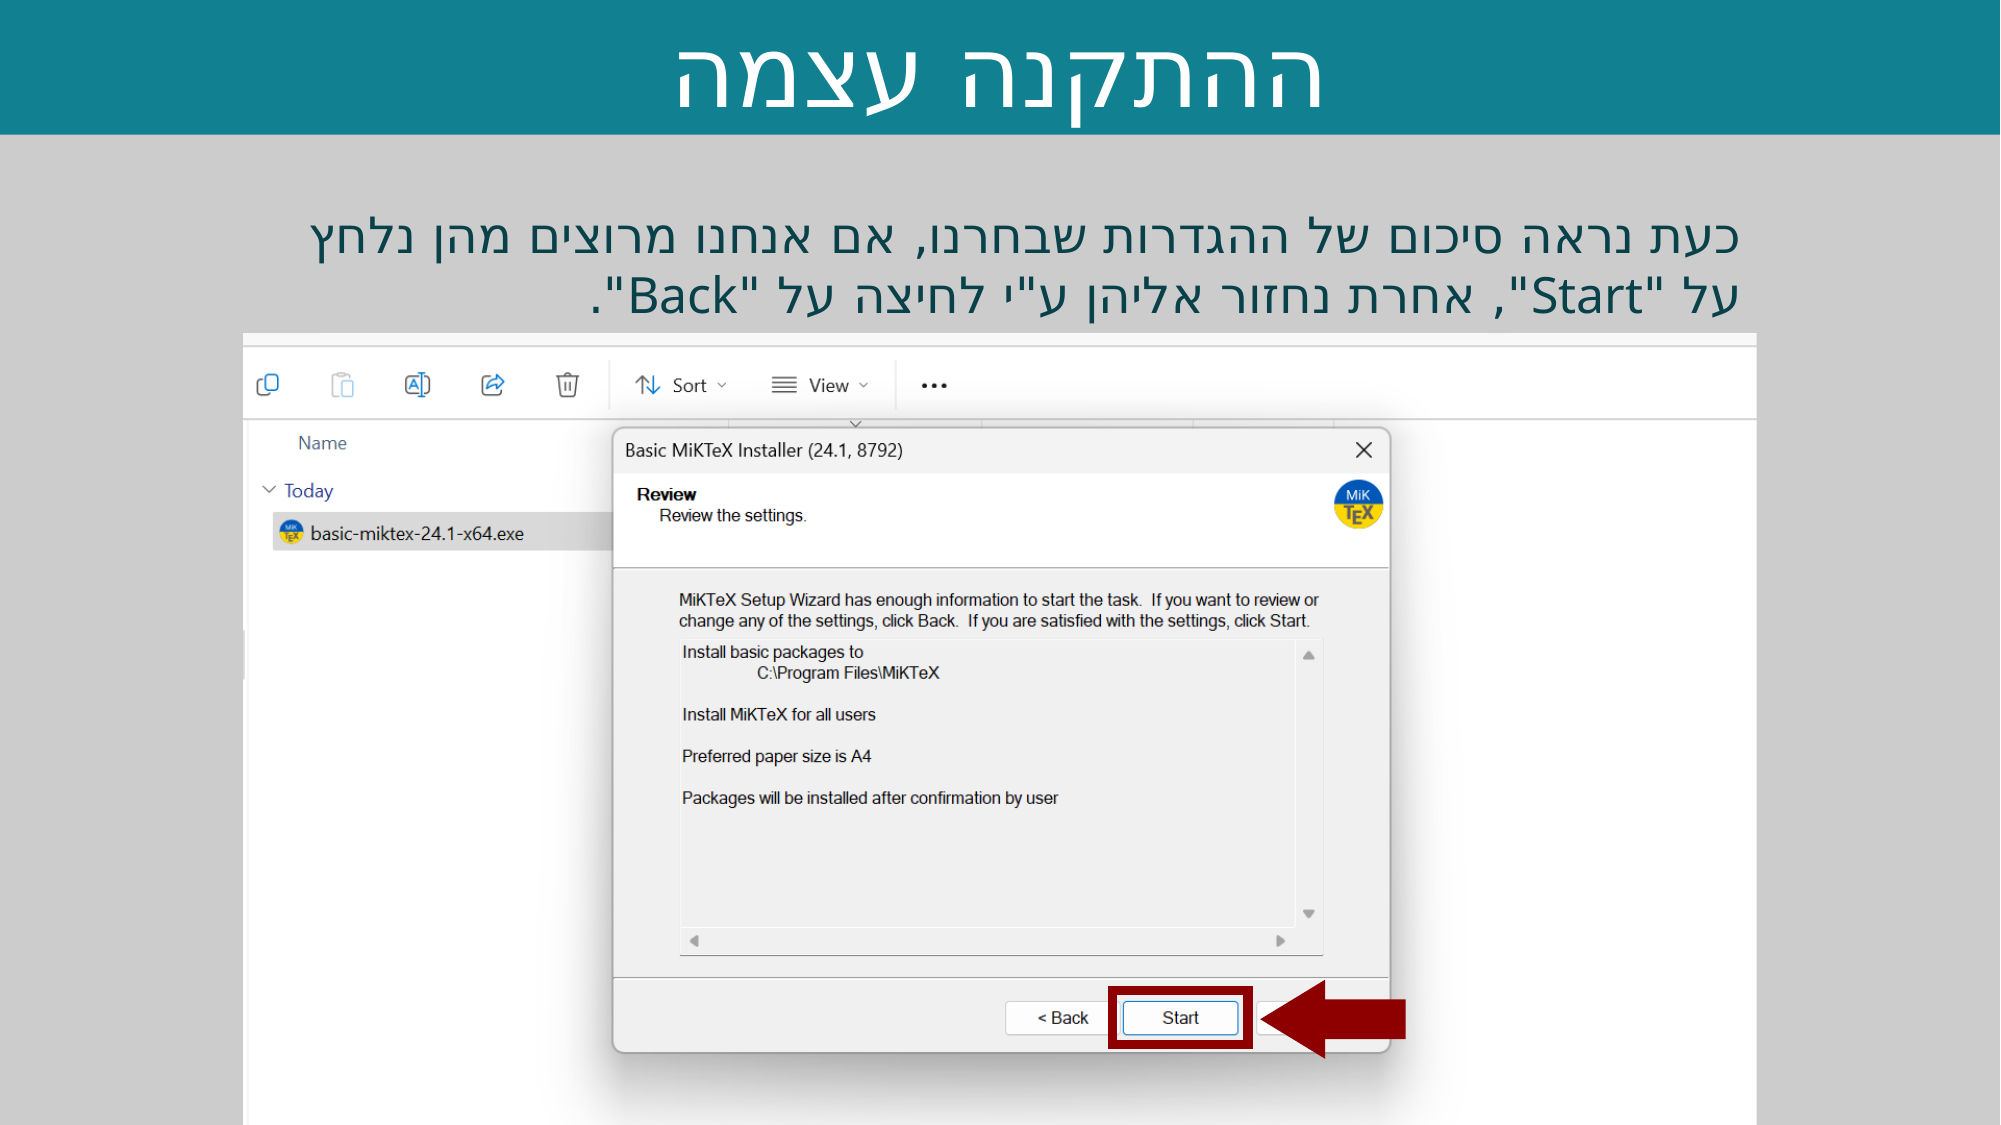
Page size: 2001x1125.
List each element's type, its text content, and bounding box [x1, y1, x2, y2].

text_box כעת נראה סיכום של ההגדרות שבחרנו, אם אנחנו מרוצים מהן נלחץ על "Start", אחרת נחזור אליהן ע"י לחיצה על "Back". [243, 136, 1757, 331]
text_box ההתקנה עצמה [0, 0, 2000, 135]
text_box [243, 333, 1757, 1125]
